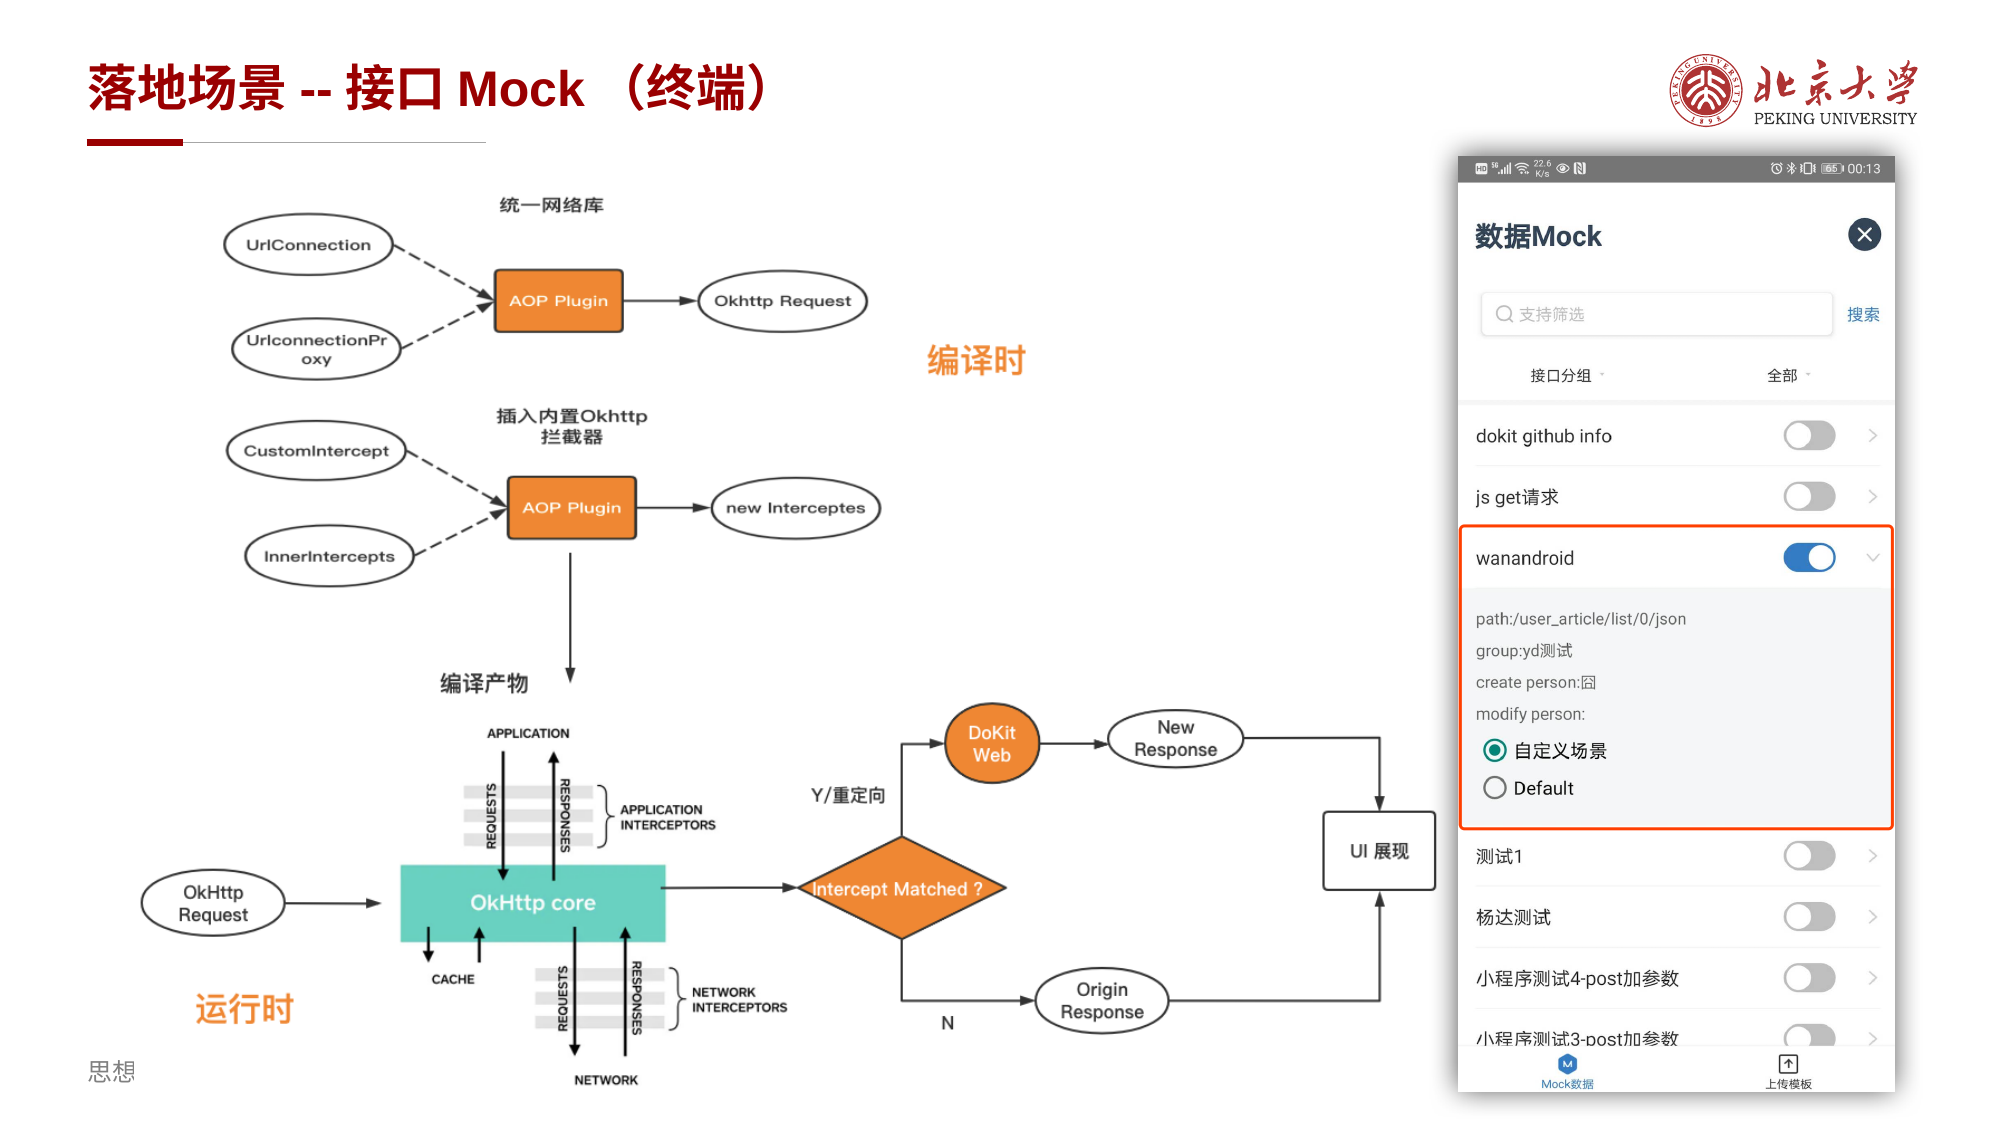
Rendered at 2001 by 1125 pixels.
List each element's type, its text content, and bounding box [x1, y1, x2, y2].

title 落地场景--接口Mock（终端） [72, 39, 1559, 142]
picture [134, 190, 1443, 1092]
picture [1458, 156, 1895, 1092]
